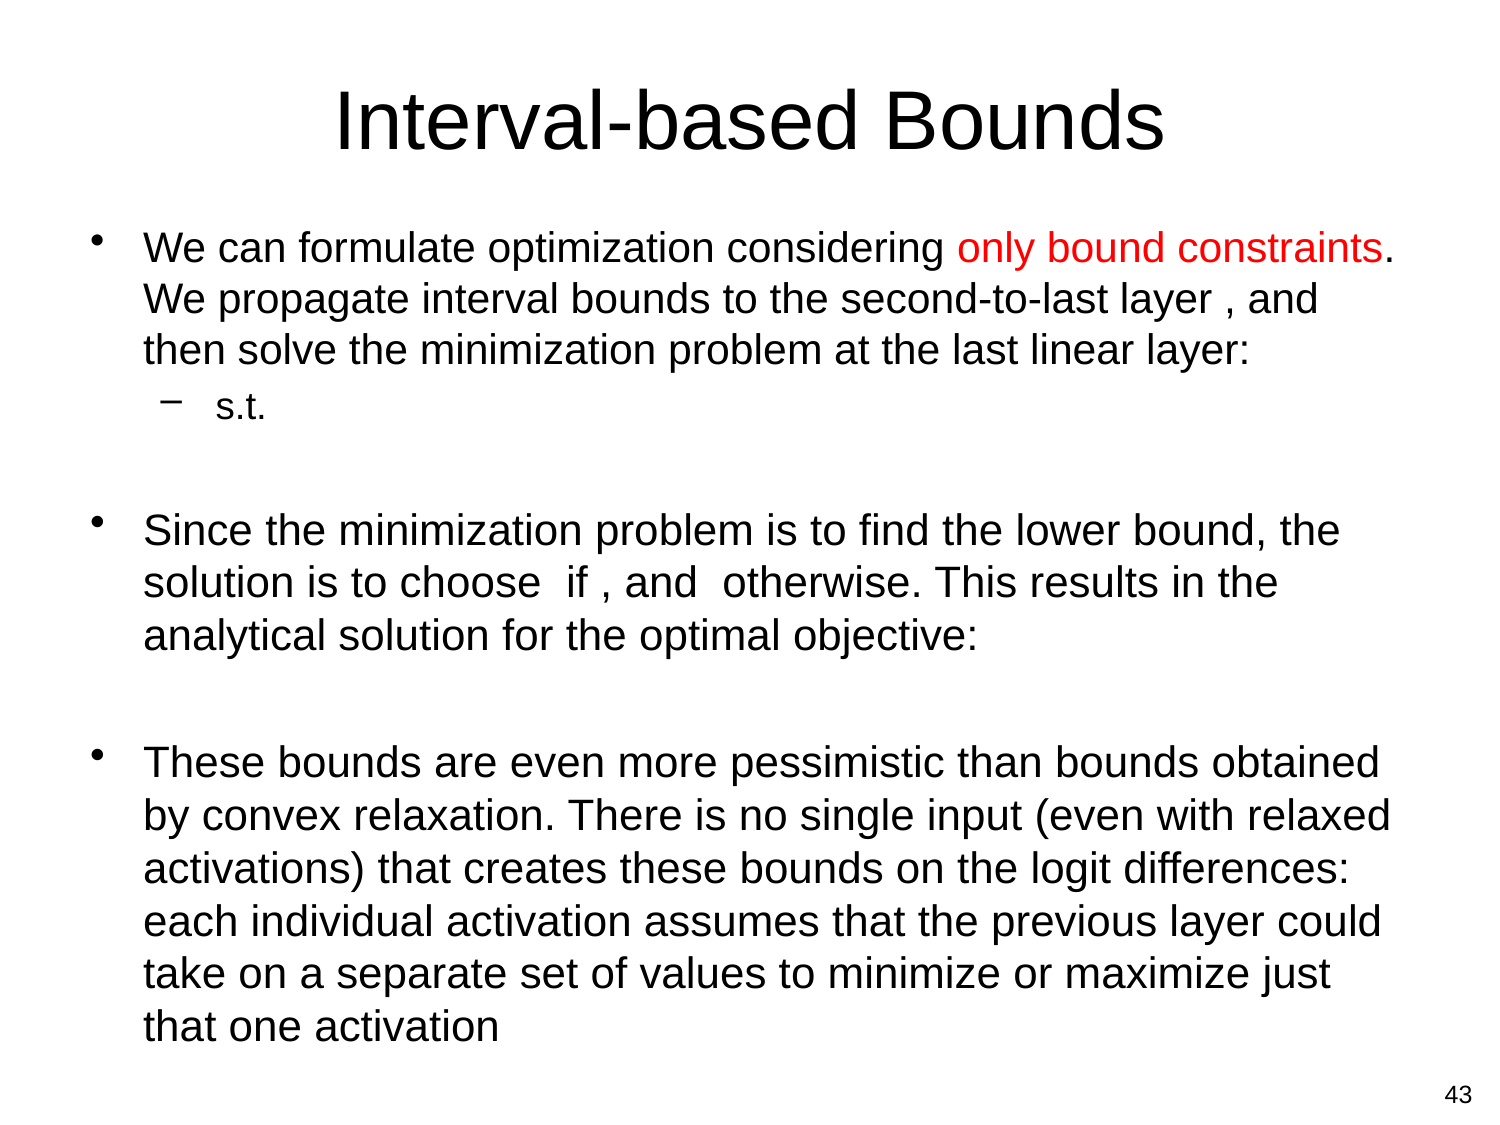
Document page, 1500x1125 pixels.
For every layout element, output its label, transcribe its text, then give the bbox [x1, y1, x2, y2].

slide_number 43 [1137, 1070, 1488, 1112]
title Interval-based Bounds [74, 44, 1426, 188]
